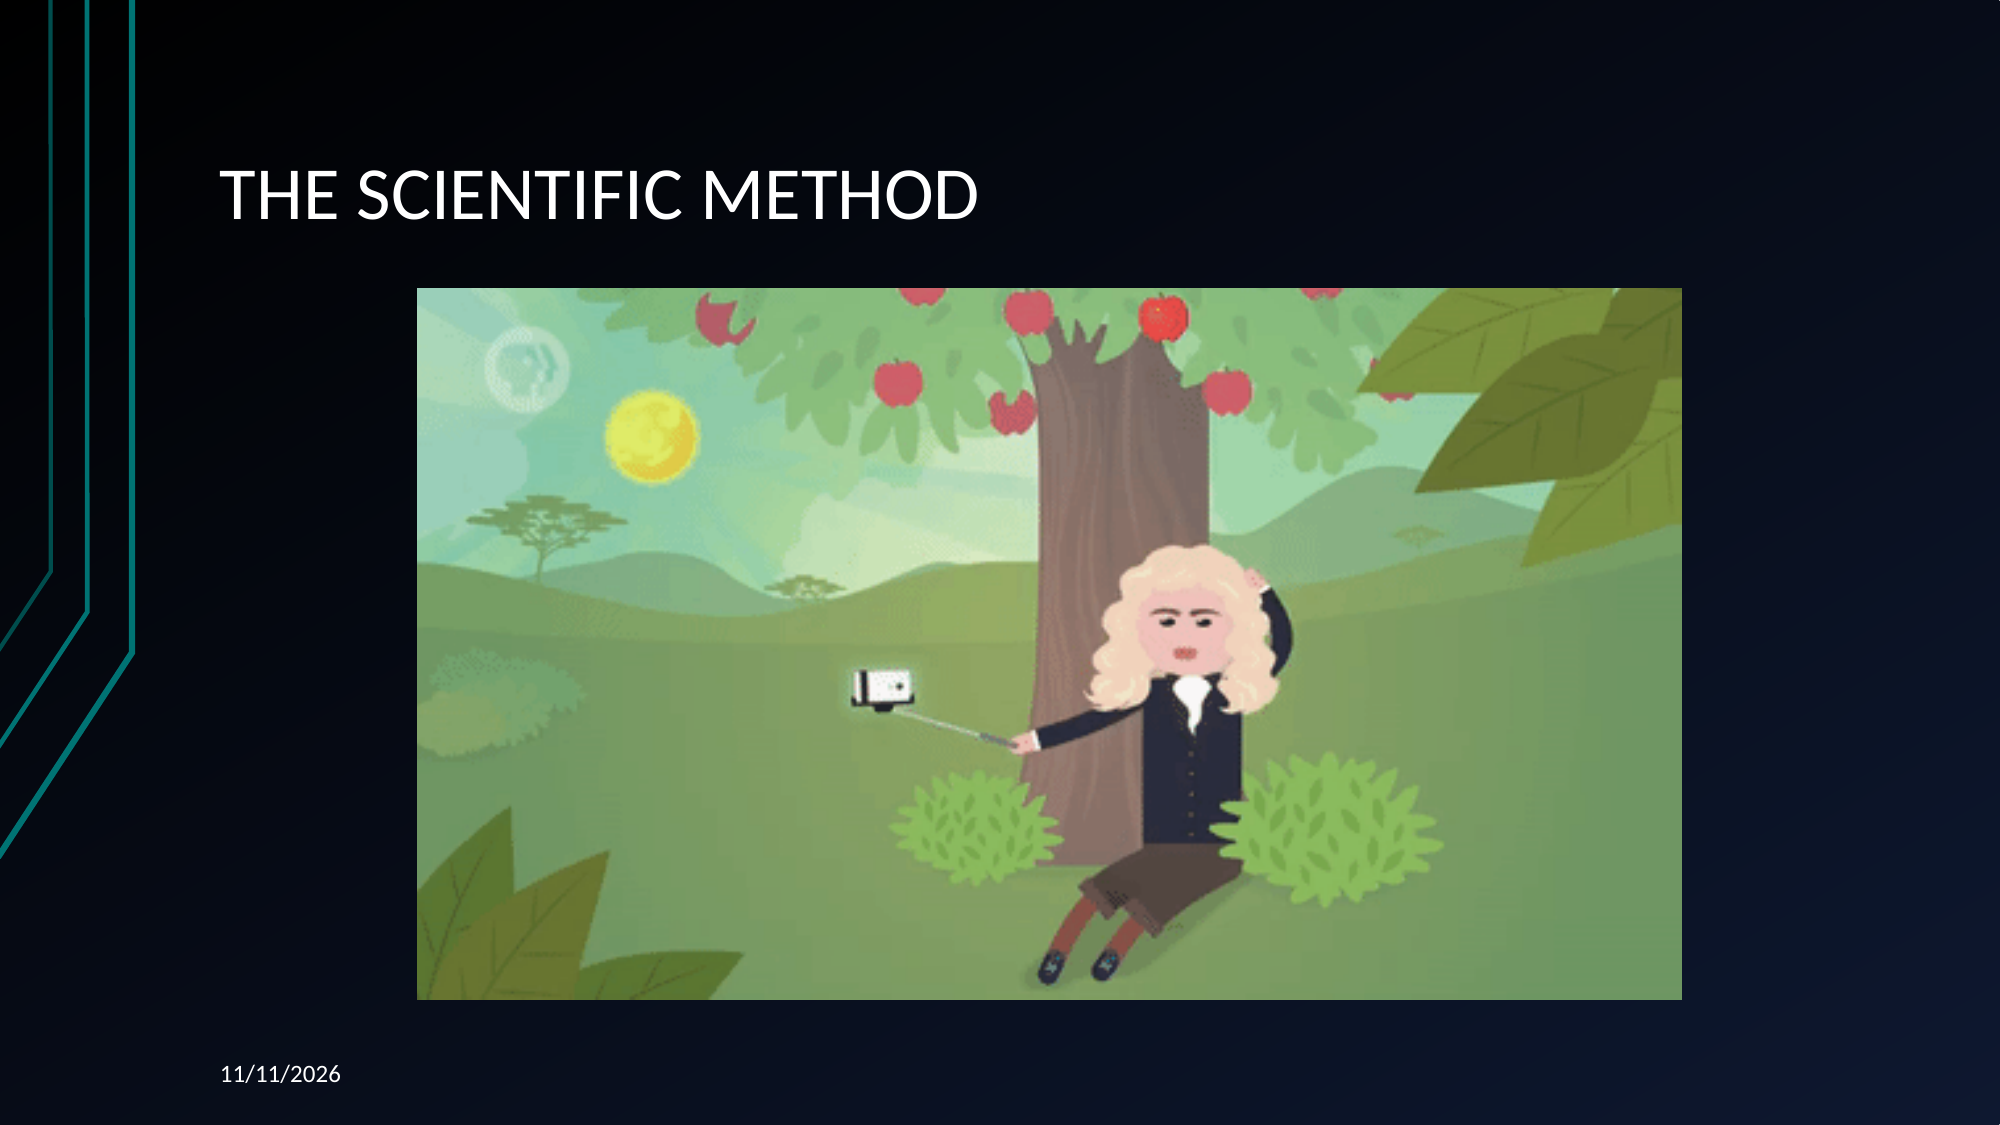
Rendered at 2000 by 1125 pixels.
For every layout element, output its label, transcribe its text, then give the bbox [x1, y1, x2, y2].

title THE SCIENTIFIC METHOD [199, 45, 1900, 246]
picture [417, 288, 1682, 1000]
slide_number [199, 1042, 567, 1103]
